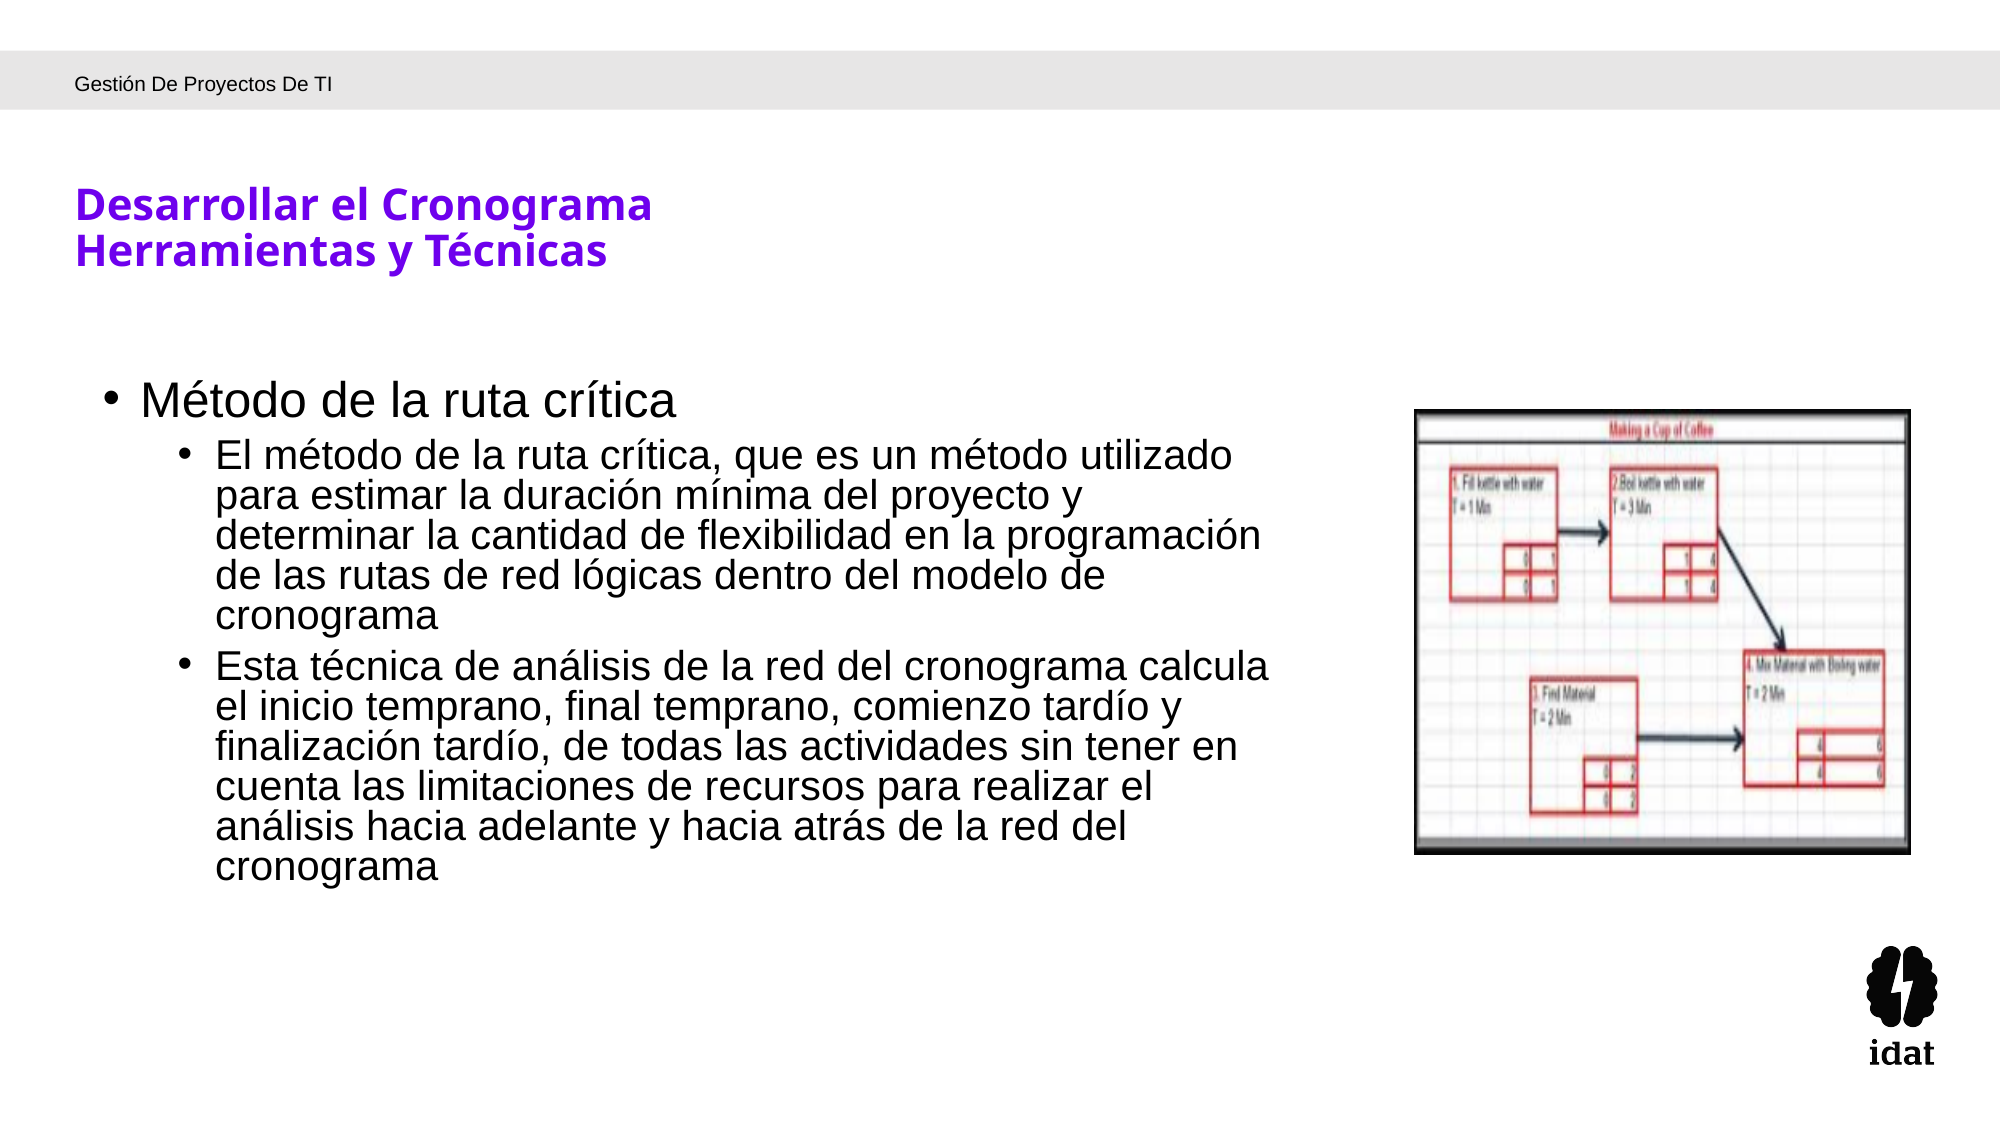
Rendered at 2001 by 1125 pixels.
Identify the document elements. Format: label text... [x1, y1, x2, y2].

list Desarrollar el Cronograma Herramientas y Técnicas [74, 194, 973, 274]
picture [1866, 946, 1938, 1065]
list Gestión De Proyectos De TI [74, 58, 690, 106]
picture [1414, 409, 1911, 855]
text_box Método de la ruta crítica El método de la ruta crítica, que es un método utilizado para estimar la duración mínima del proyecto y determinar la cantidad de flexibilidad en la programación de las rutas de red lógicas dentro del modelo de cronograma Esta técnica de análisis de la red del cronograma calcula el inicio temprano, final temprano, comienzo tardío y finalización tardío, de todas las actividades sin tener en cuenta las limitaciones de recursos para realizar el análisis hacia adelante y hacia atrás de la red del cronograma [12, 371, 1301, 942]
